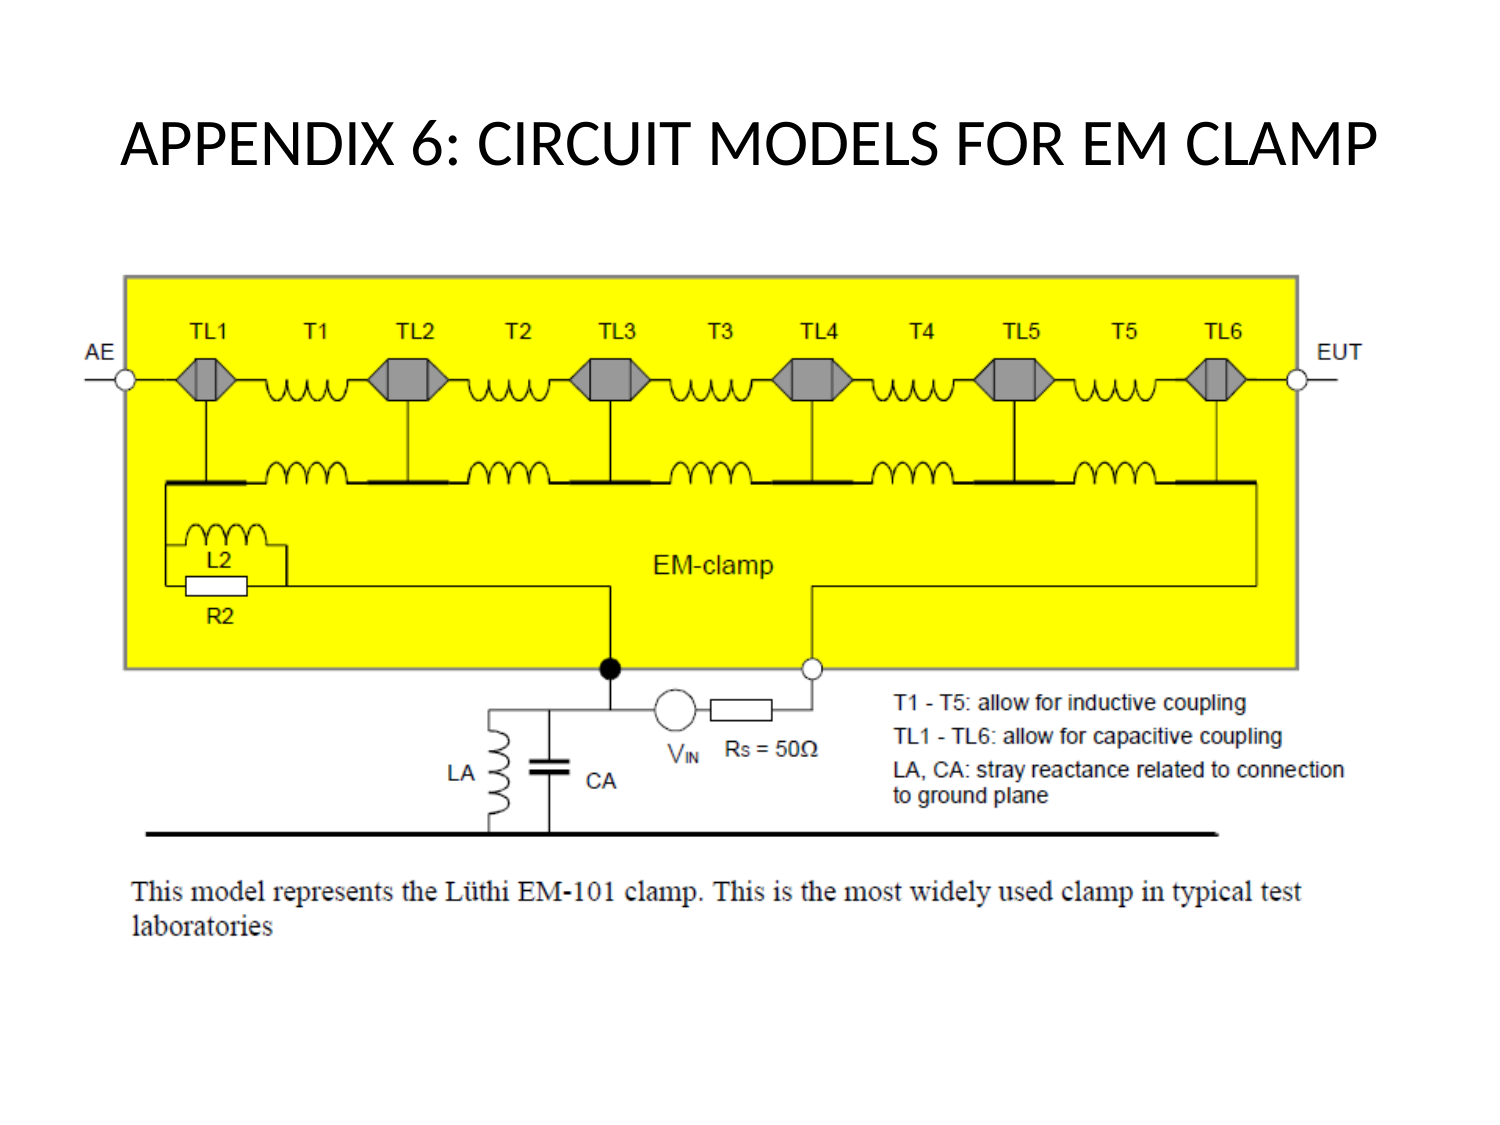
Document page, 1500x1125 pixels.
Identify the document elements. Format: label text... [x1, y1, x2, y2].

title APPENDIX 6: CIRCUIT MODELS FOR EM CLAMP [75, 45, 1425, 223]
picture [34, 224, 1466, 946]
